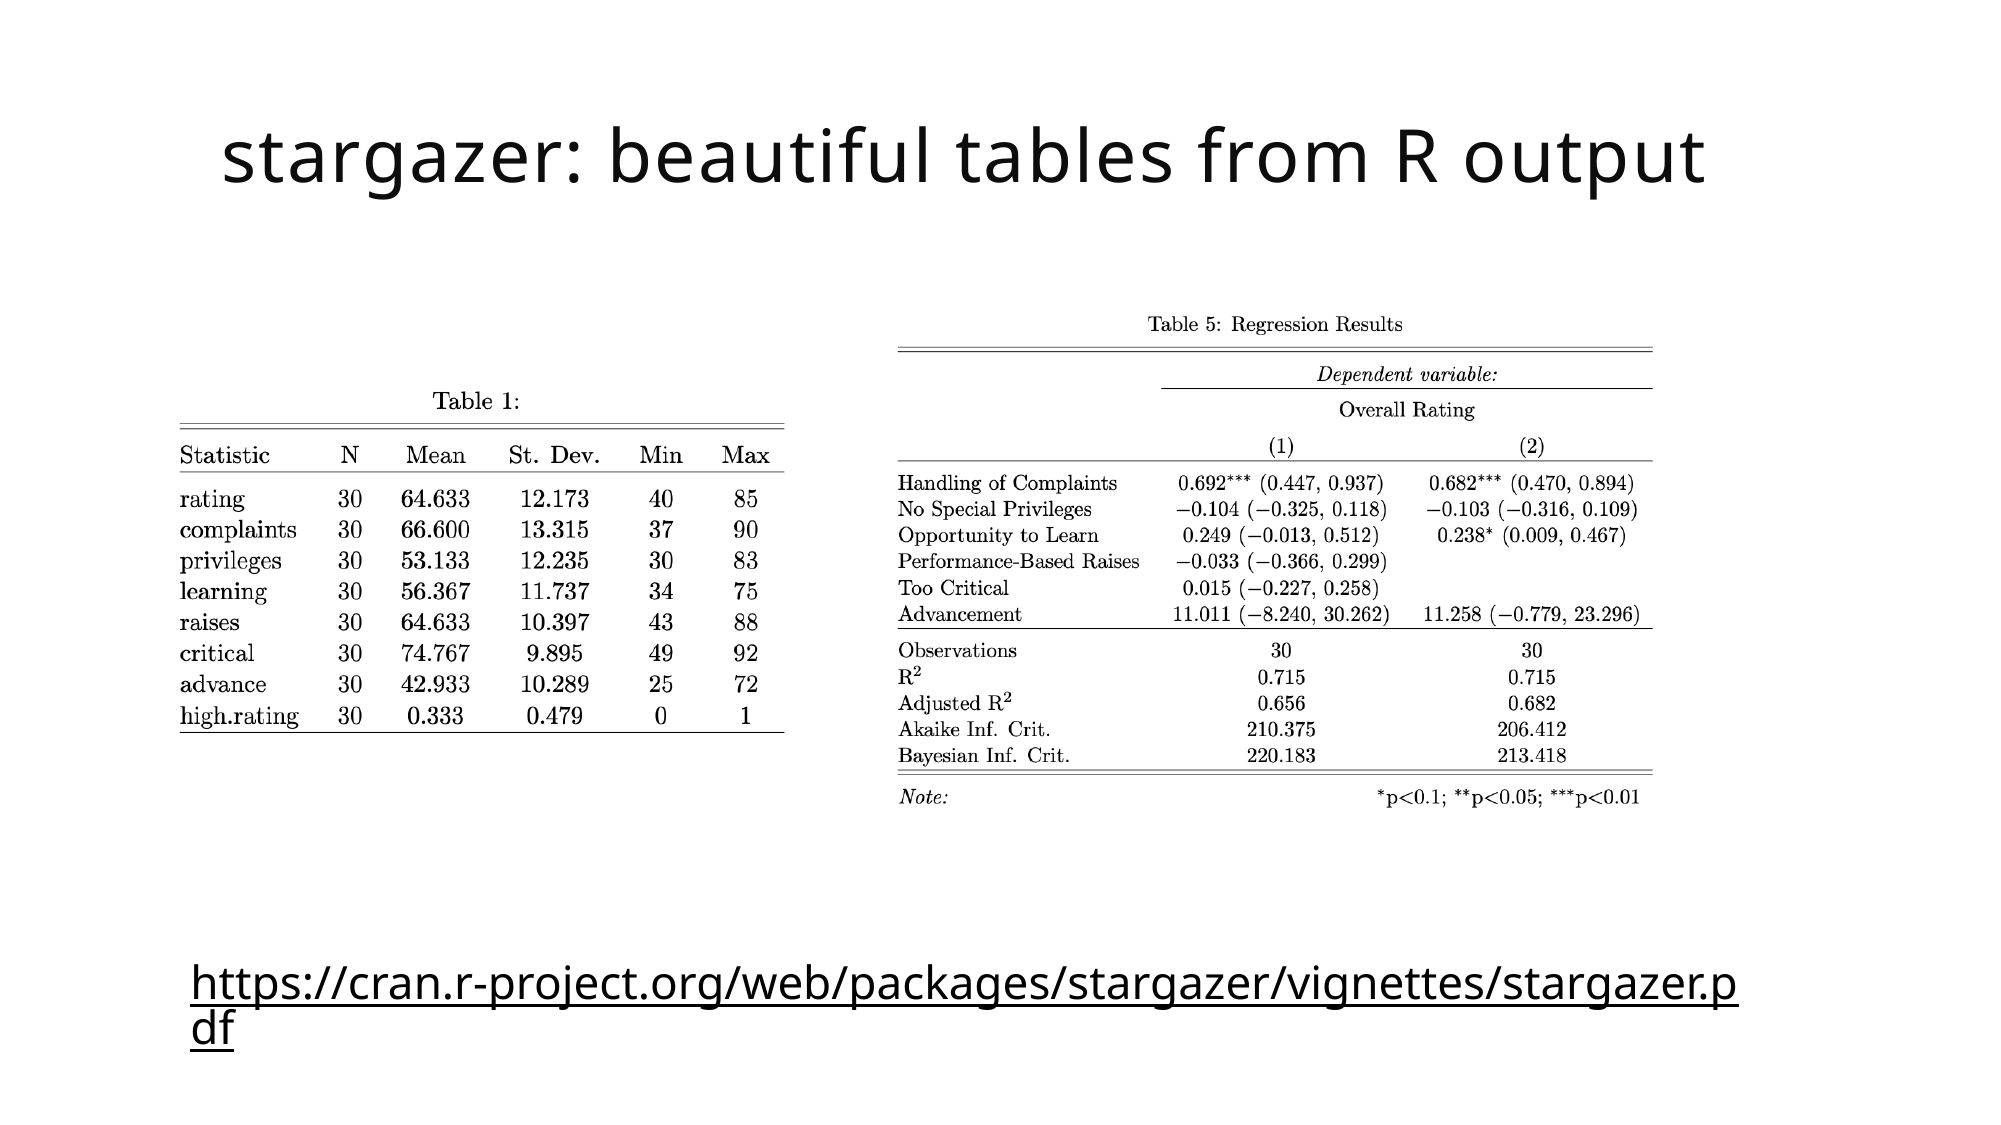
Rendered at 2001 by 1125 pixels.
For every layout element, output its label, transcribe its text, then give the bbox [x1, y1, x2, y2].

picture [882, 295, 1668, 830]
list https://cran.r-project.org/web/packages/stargazer/vignettes/stargazer.pdf [168, 947, 1763, 1035]
title stargazer: beautiful tables from R output [168, 96, 1763, 227]
picture [167, 375, 797, 750]
